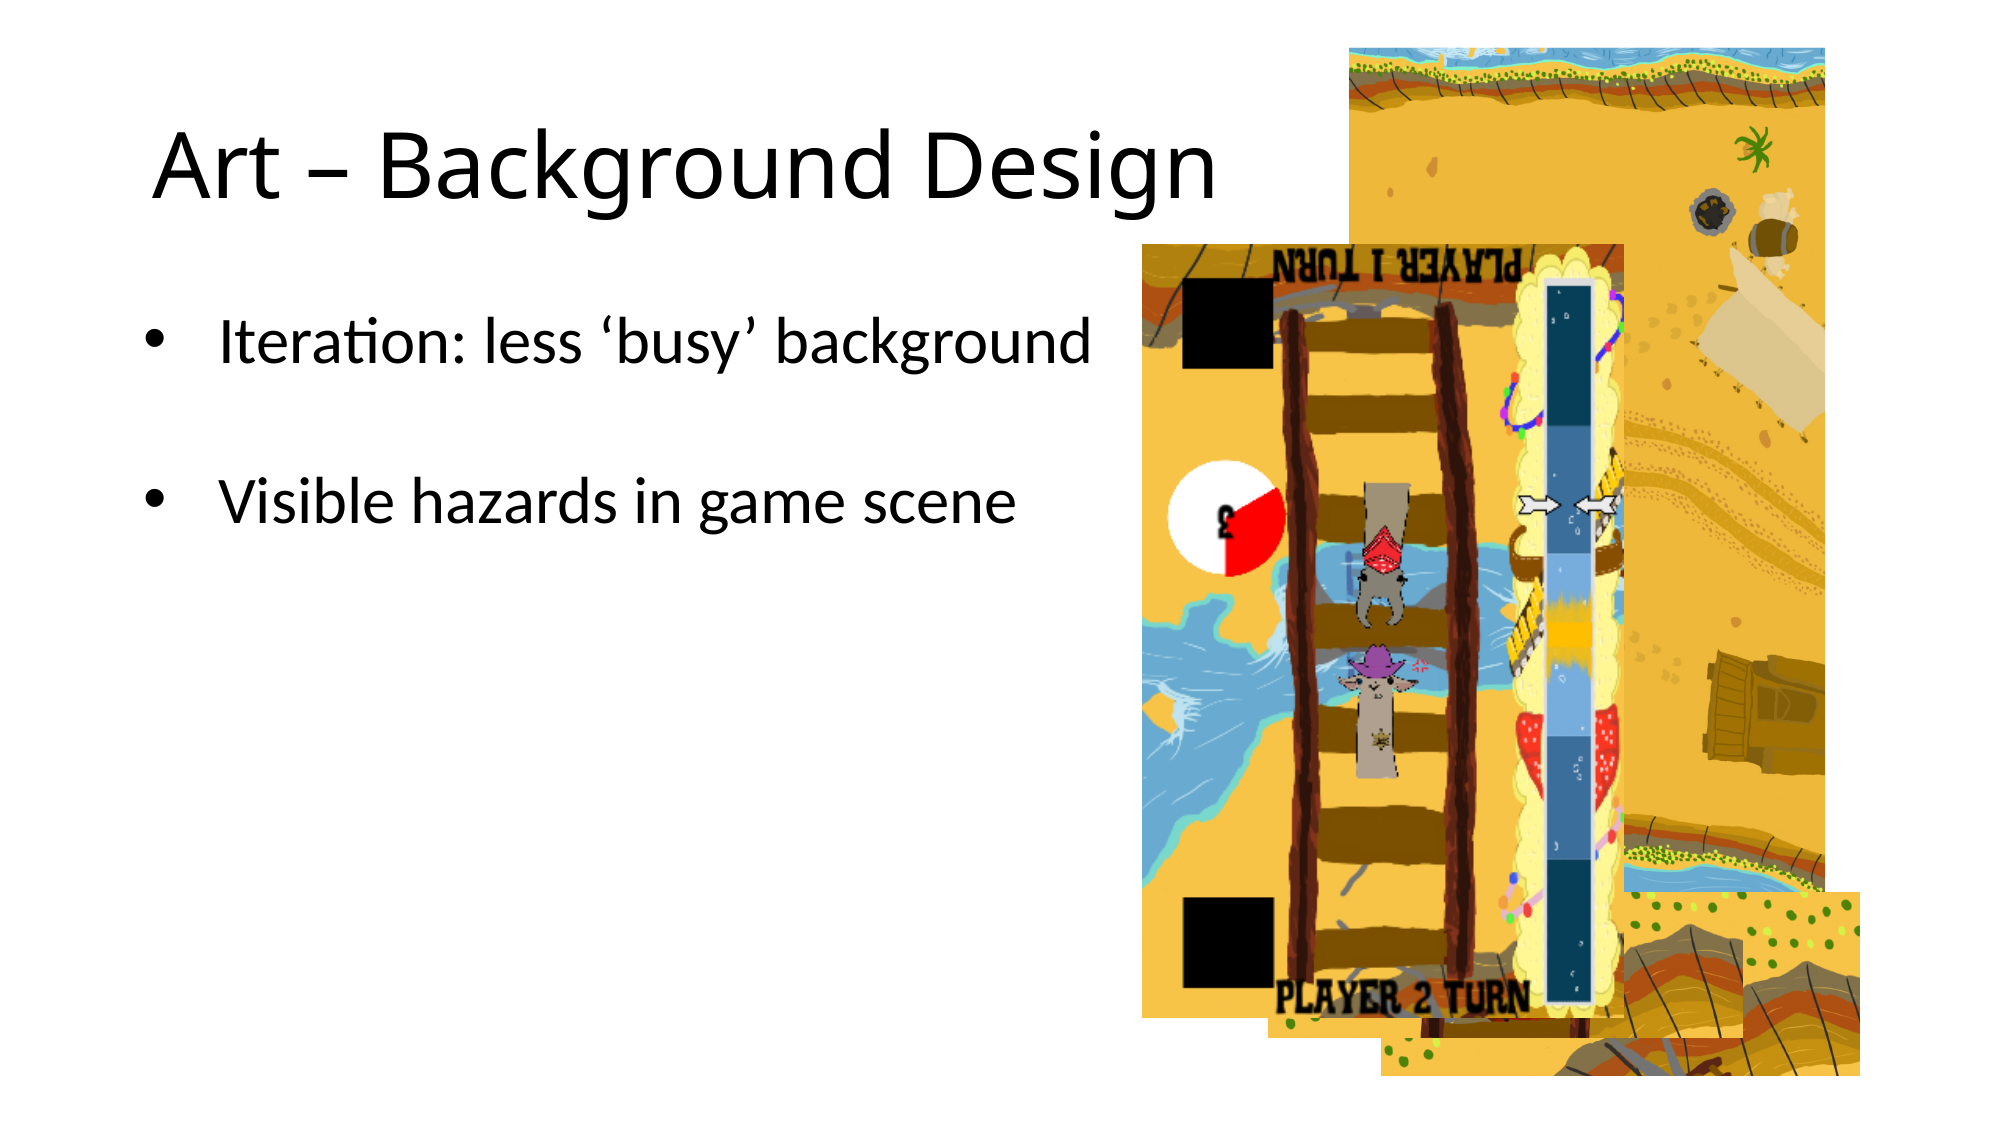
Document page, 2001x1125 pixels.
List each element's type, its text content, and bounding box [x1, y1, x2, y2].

text_box Iteration: less ‘busy’ background Visible hazards in game scene [128, 289, 1141, 625]
title Art – Background Design [137, 59, 1863, 278]
picture [1141, 49, 2000, 1076]
